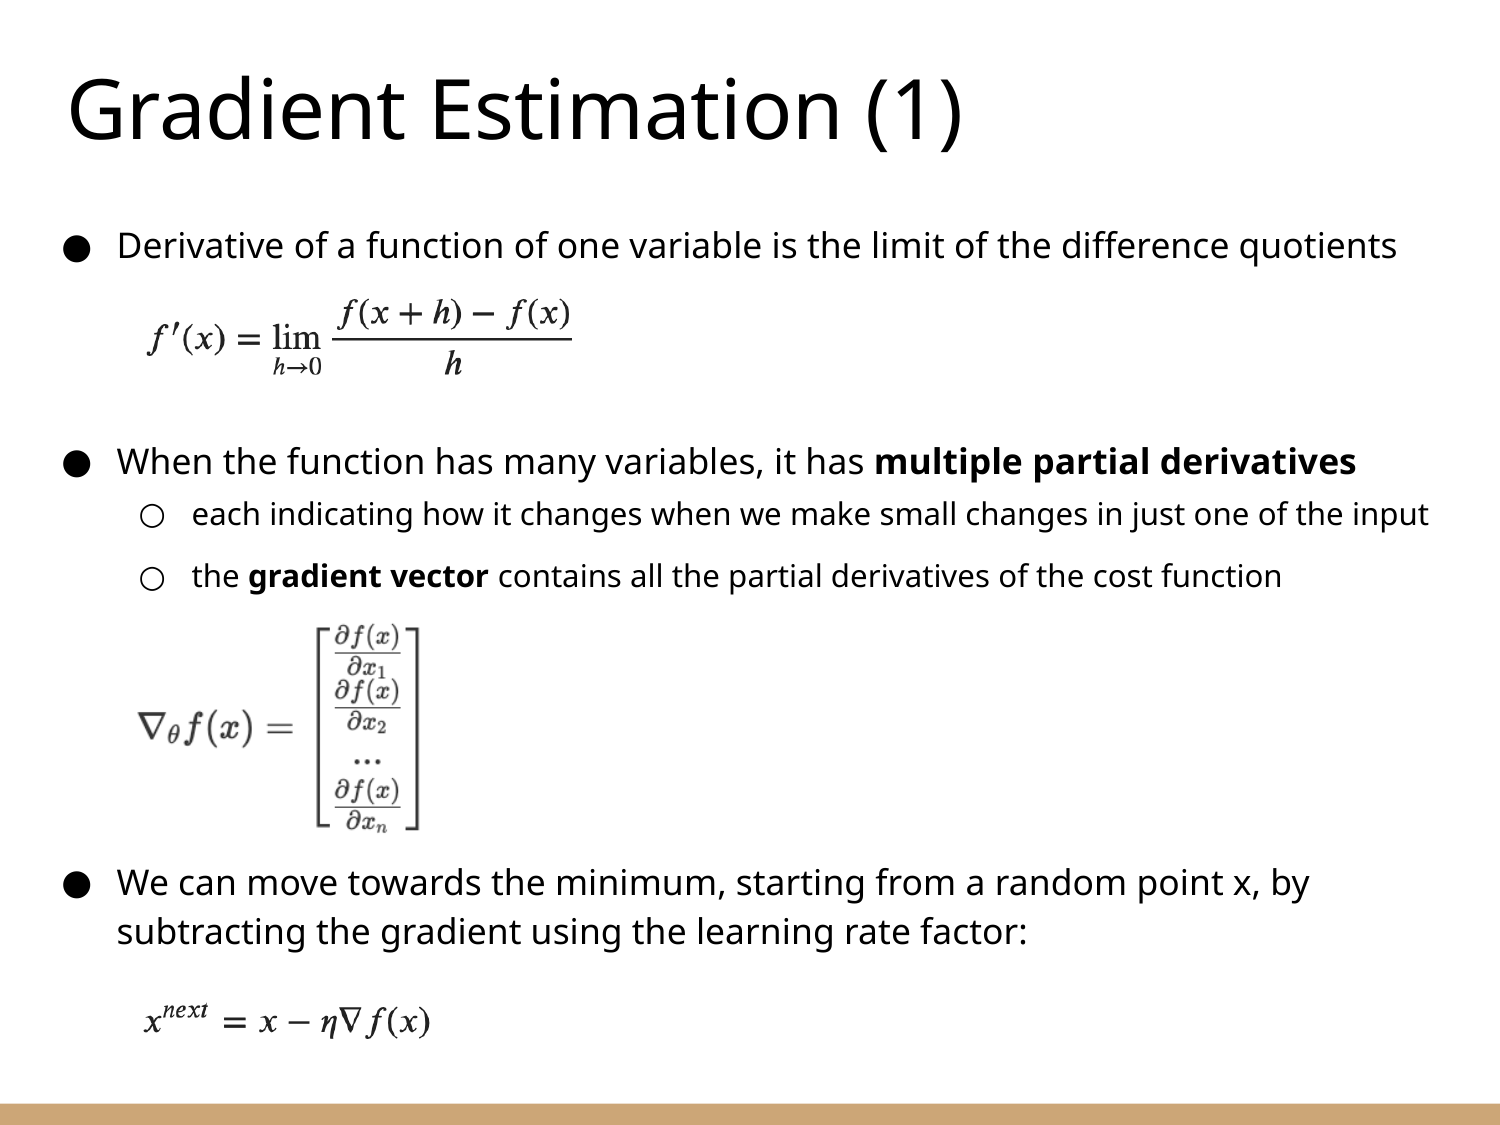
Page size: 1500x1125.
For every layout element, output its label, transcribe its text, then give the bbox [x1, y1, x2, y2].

title Gradient Estimation (1) [51, 69, 1449, 172]
picture [124, 985, 442, 1057]
picture [124, 265, 591, 392]
list Derivative of a function of one variable is the limit of the difference quotients When the function has many variables, it has multiple partial derivatives each indicating how it changes when we make small changes in just one of the input the gradient vector contains all the partial derivatives of the cost function We can move towards the minimum, starting from a random point x, by subtracting the gradient using the learning rate factor: [26, 201, 1474, 1079]
picture [124, 609, 433, 849]
